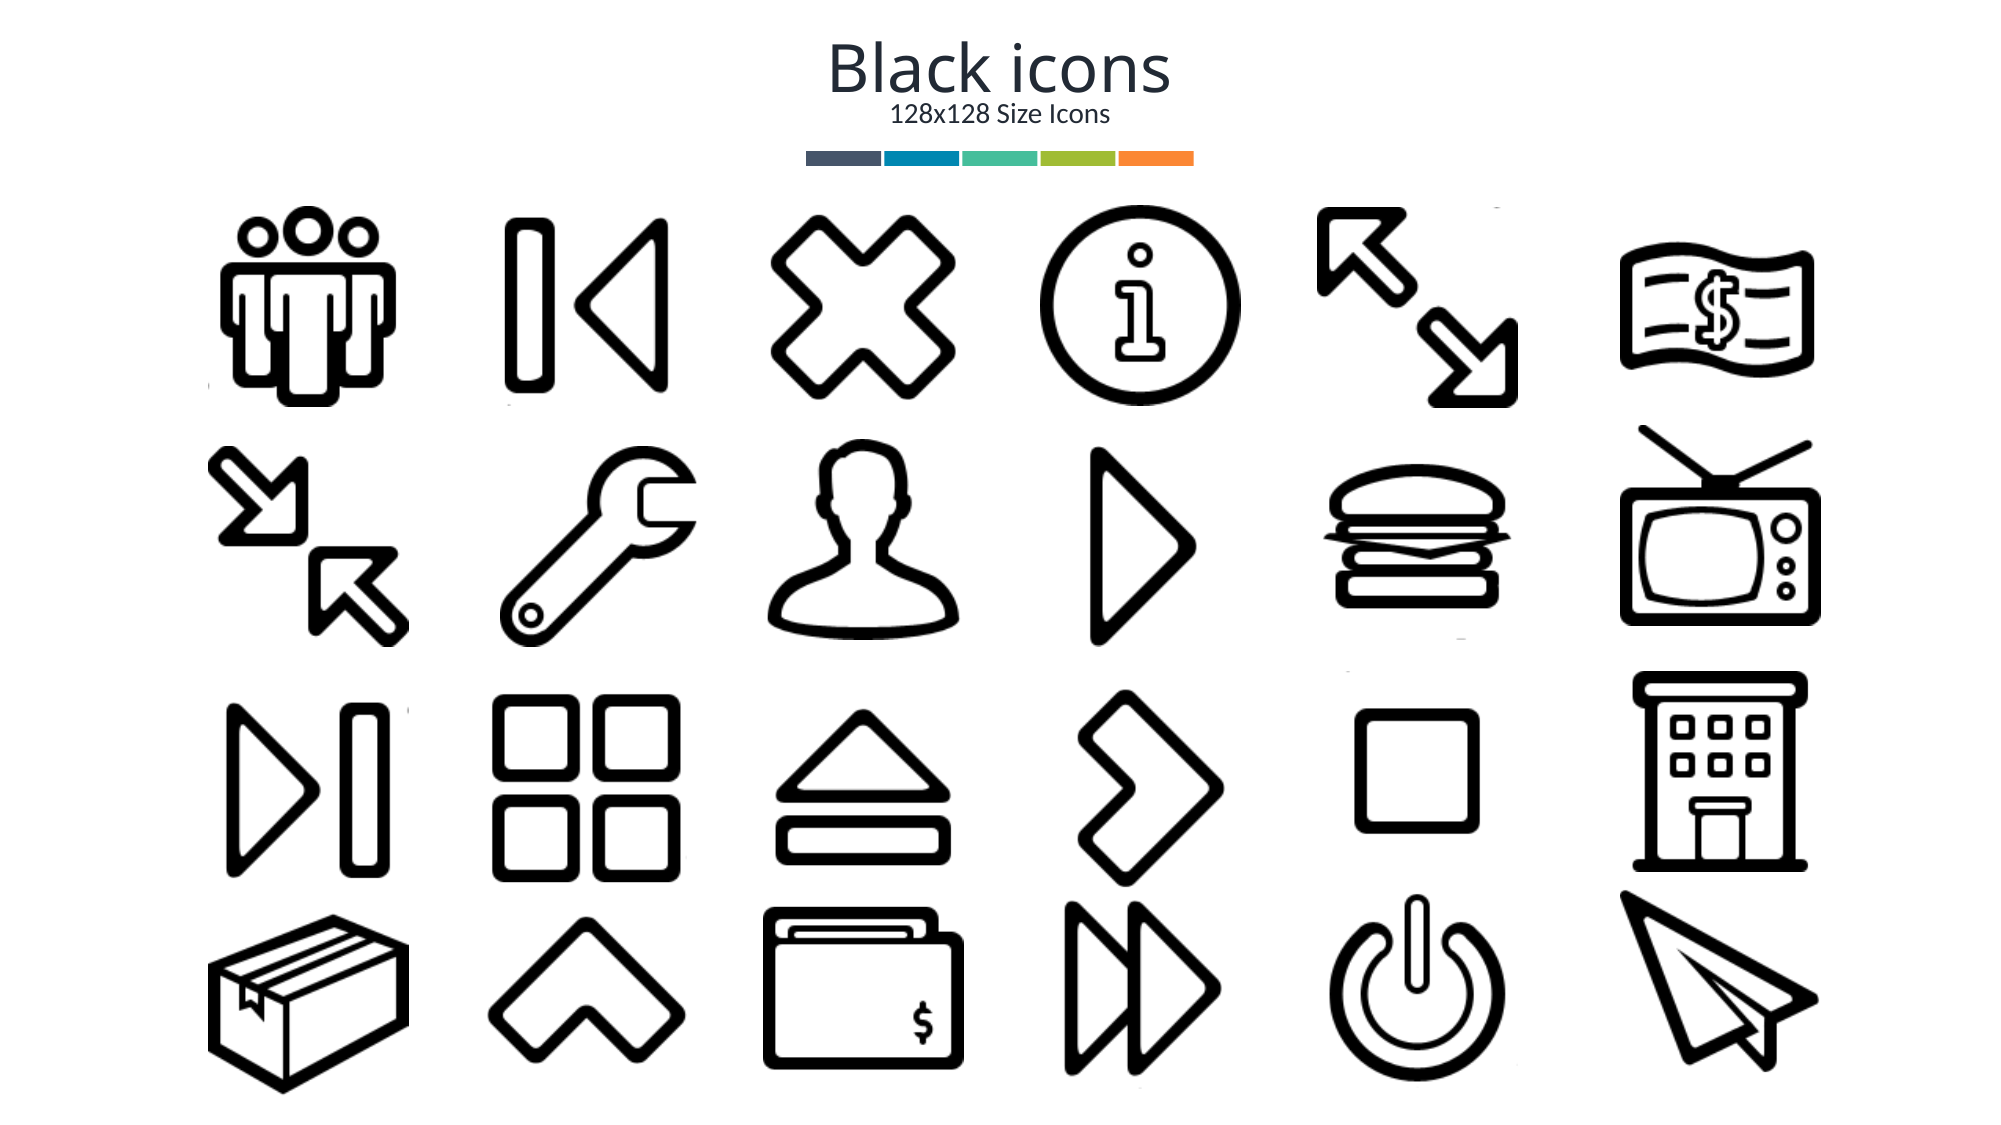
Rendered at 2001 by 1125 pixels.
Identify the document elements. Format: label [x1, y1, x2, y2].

picture [1620, 213, 1821, 414]
picture [486, 205, 687, 406]
picture [208, 206, 409, 407]
picture [208, 446, 409, 647]
picture [1620, 425, 1821, 626]
picture [208, 690, 409, 891]
picture [486, 688, 687, 889]
picture [763, 207, 964, 408]
text_box [0, 18, 2000, 166]
picture [208, 901, 409, 1102]
picture [1317, 207, 1518, 408]
picture [1317, 888, 1518, 1089]
picture [486, 890, 687, 1091]
picture [499, 446, 701, 647]
picture [1040, 446, 1241, 647]
picture [1040, 205, 1241, 406]
picture [1620, 884, 1821, 1085]
picture [763, 690, 964, 1089]
picture [1317, 439, 1518, 640]
picture [763, 439, 964, 640]
picture [1317, 671, 1518, 872]
picture [1620, 671, 1821, 872]
picture [1040, 688, 1252, 1089]
